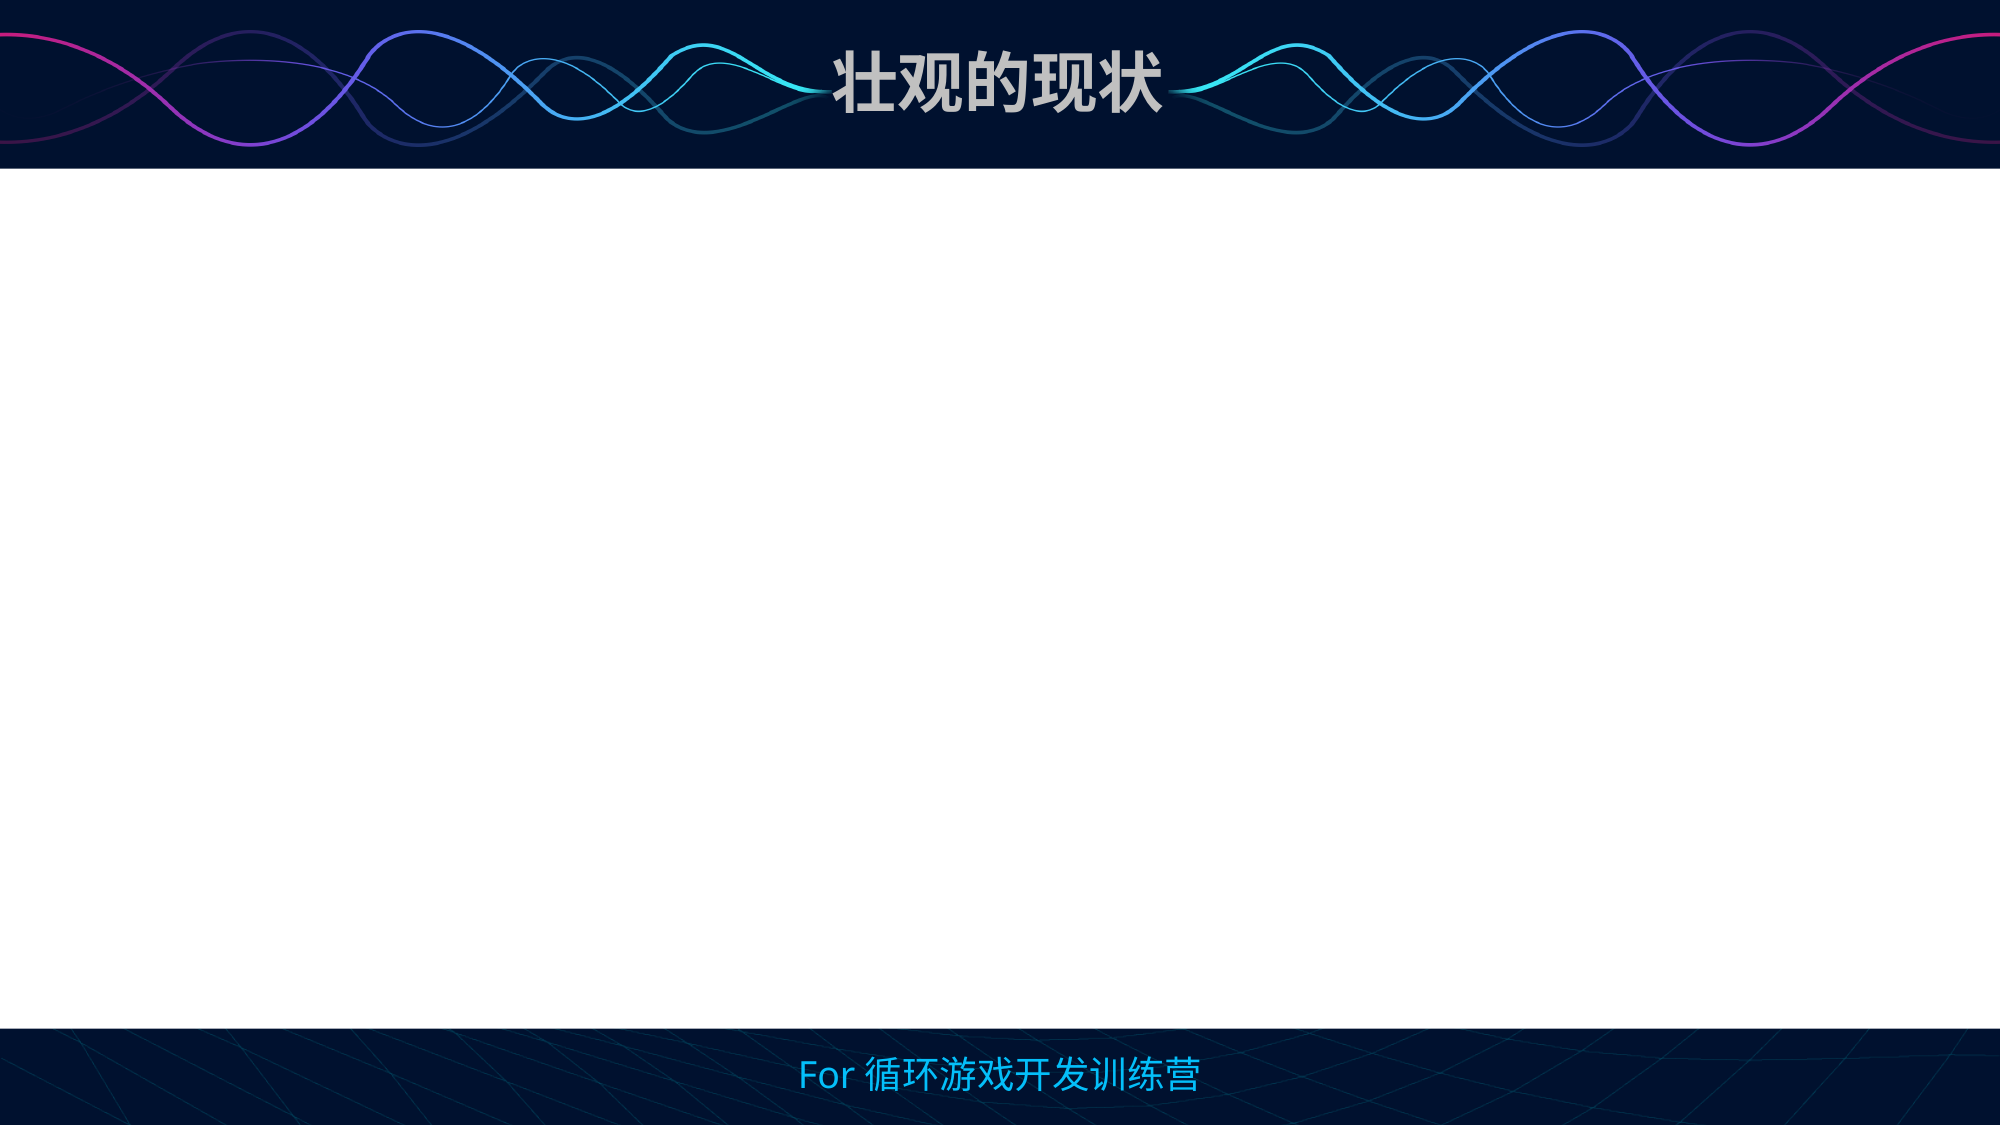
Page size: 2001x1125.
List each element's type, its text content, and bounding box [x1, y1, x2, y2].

text_box 壮观的现状 [873, 33, 1127, 128]
picture [0, 7, 873, 195]
picture [1127, 7, 2000, 195]
